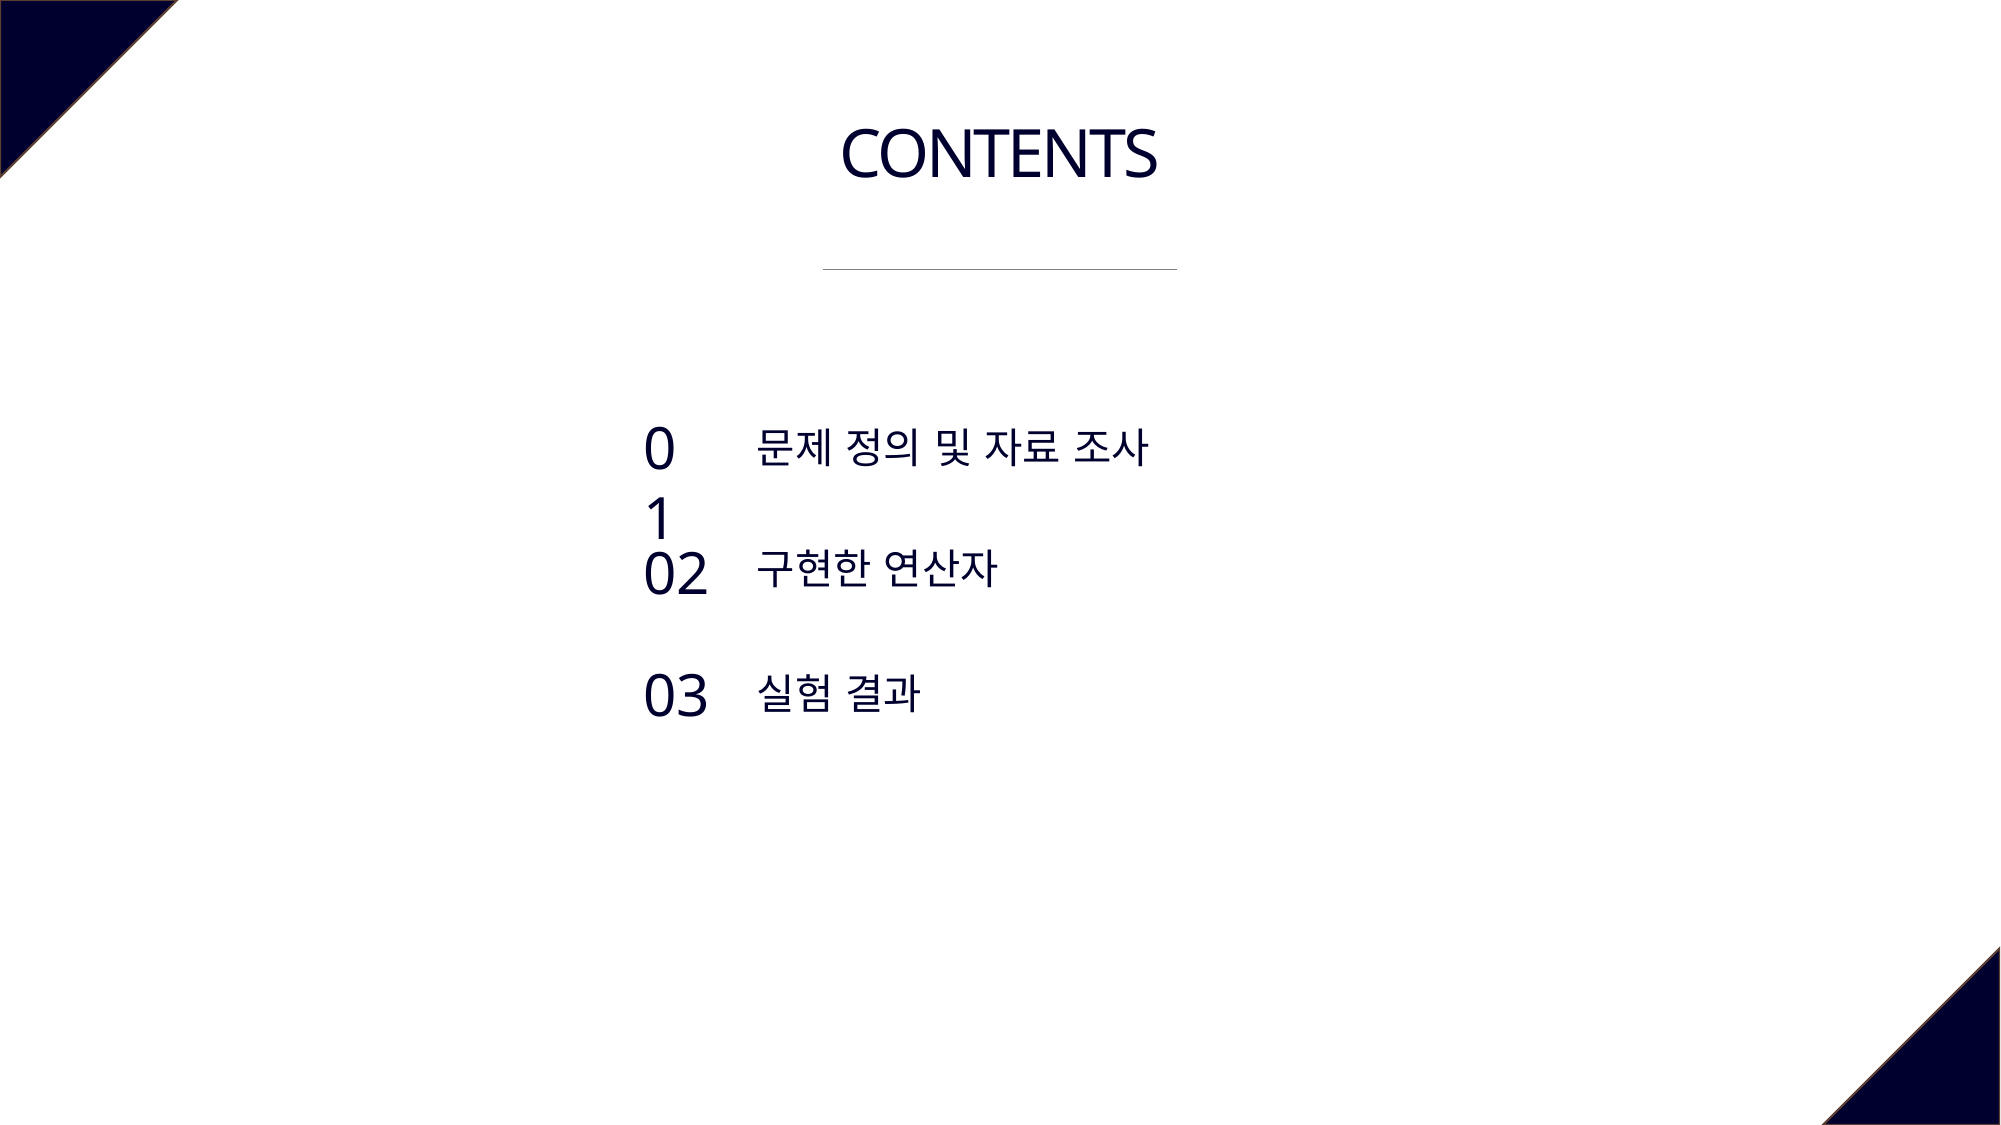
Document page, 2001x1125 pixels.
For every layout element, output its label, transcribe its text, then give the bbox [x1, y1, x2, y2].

text_box 03 [628, 650, 725, 736]
text_box 02 [628, 528, 725, 614]
text_box 구현한 연산자 [741, 529, 1323, 608]
text_box CONTENTS [824, 102, 1175, 198]
text_box 실험 결과 [741, 653, 1323, 732]
text_box 문제 정의 및 자료 조사 [741, 407, 1323, 486]
text_box 01 [629, 403, 725, 528]
